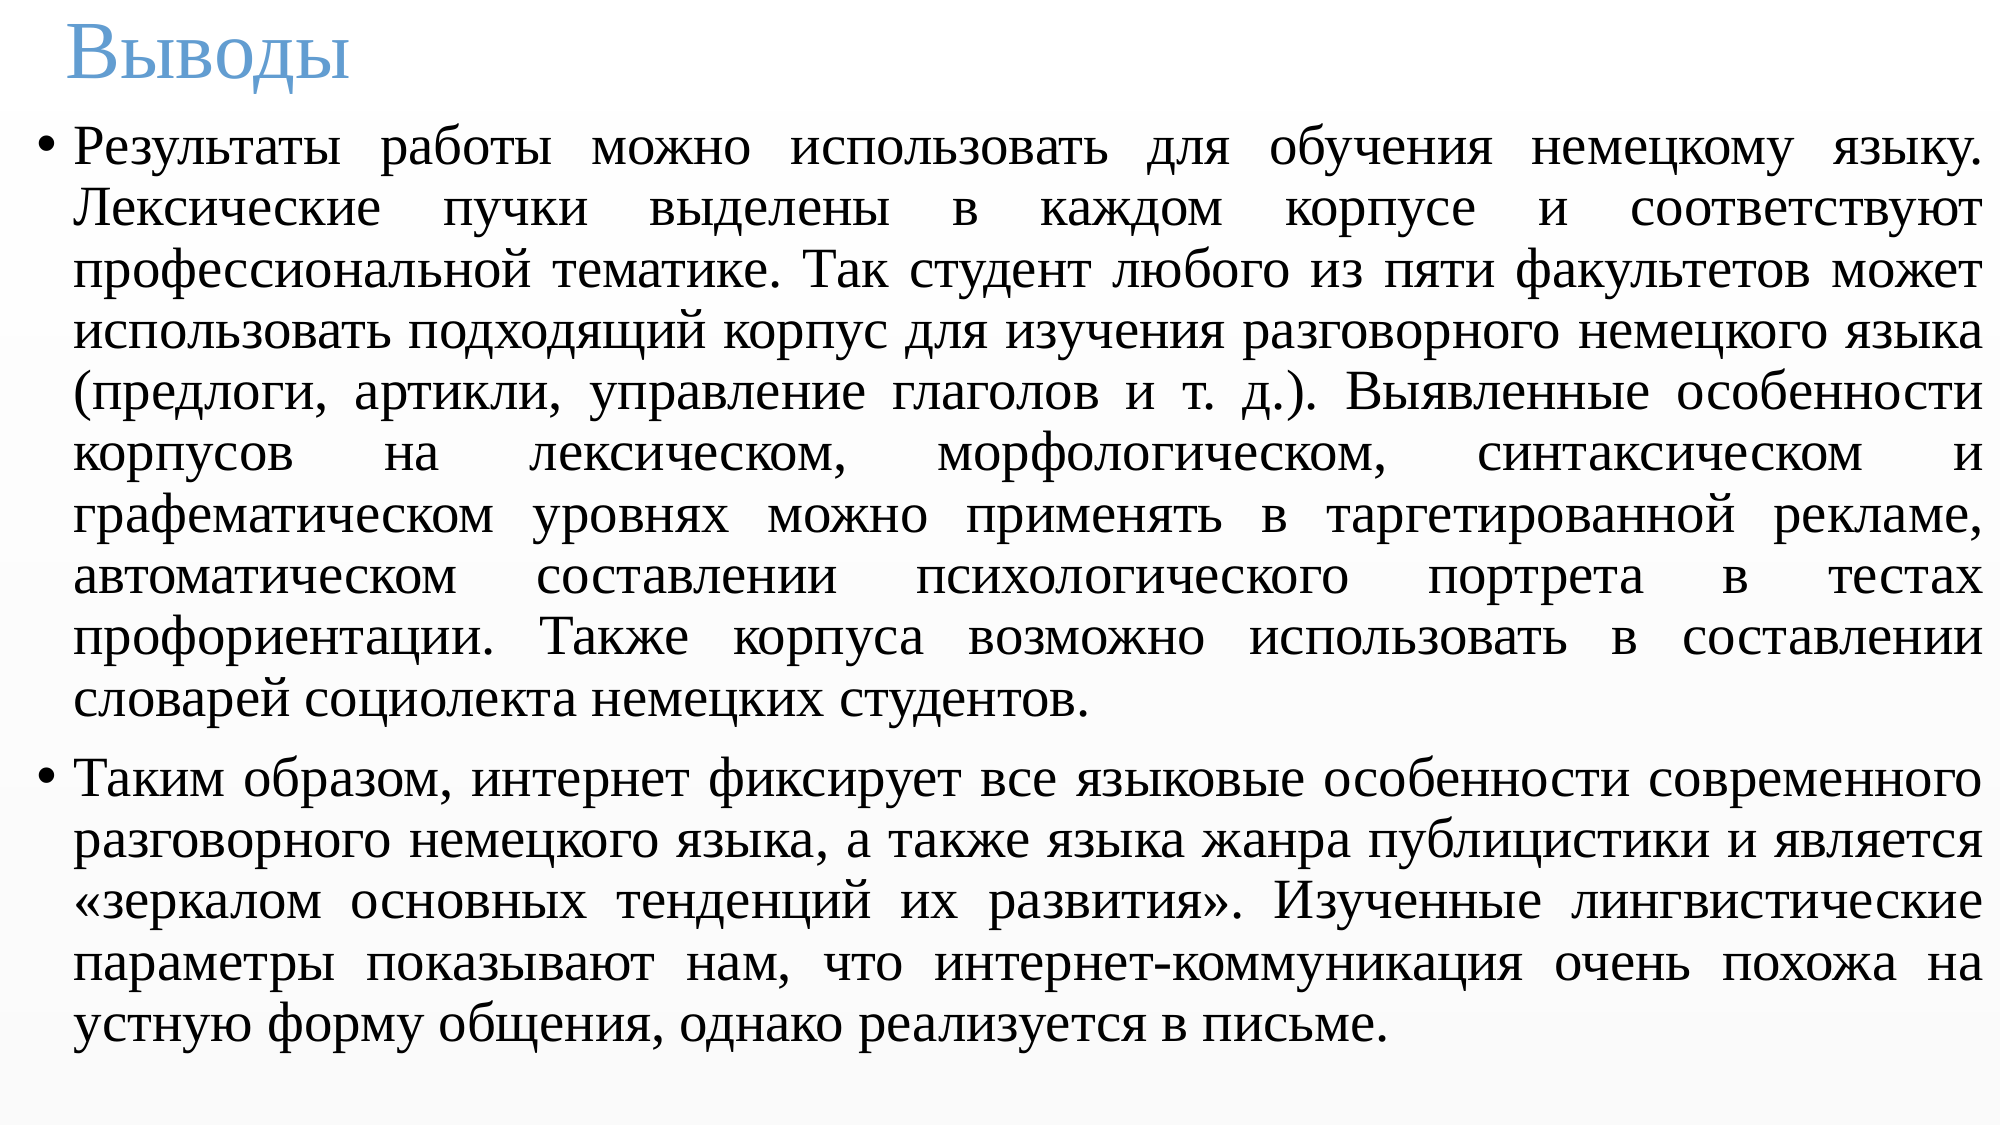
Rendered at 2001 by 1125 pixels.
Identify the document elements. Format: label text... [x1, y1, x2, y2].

list Результаты работы можно использовать для обучения немецкому языку. Лексические пучки выделены в каждом корпусе и соответствуют профессиональной тематике. Так студент любого из пяти факультетов может использовать подходящий корпус для изучения разговорного немецкого языка (предлоги, артикли, управление глаголов и т. д.). Выявленные особенности корпусов на лексическом, морфологическом, синтаксическом и графематическом уровнях можно применять в таргетированной рекламе, автоматическом составлении психологического портрета в тестах профориентации. Также корпуса возможно использовать в составлении словарей социолекта немецких студентов. Таким образом, интернет фиксирует все языковые особенности современного разговорного немецкого языка, а также языка жанра публицистики и является «зеркалом основных тенденций их развития». Изученные лингвистические параметры показывают нам, что интернет-коммуникация очень похожа на устную форму общения, однако реализуется в письме. [21, 107, 2000, 1125]
title Выводы [50, 0, 1816, 105]
